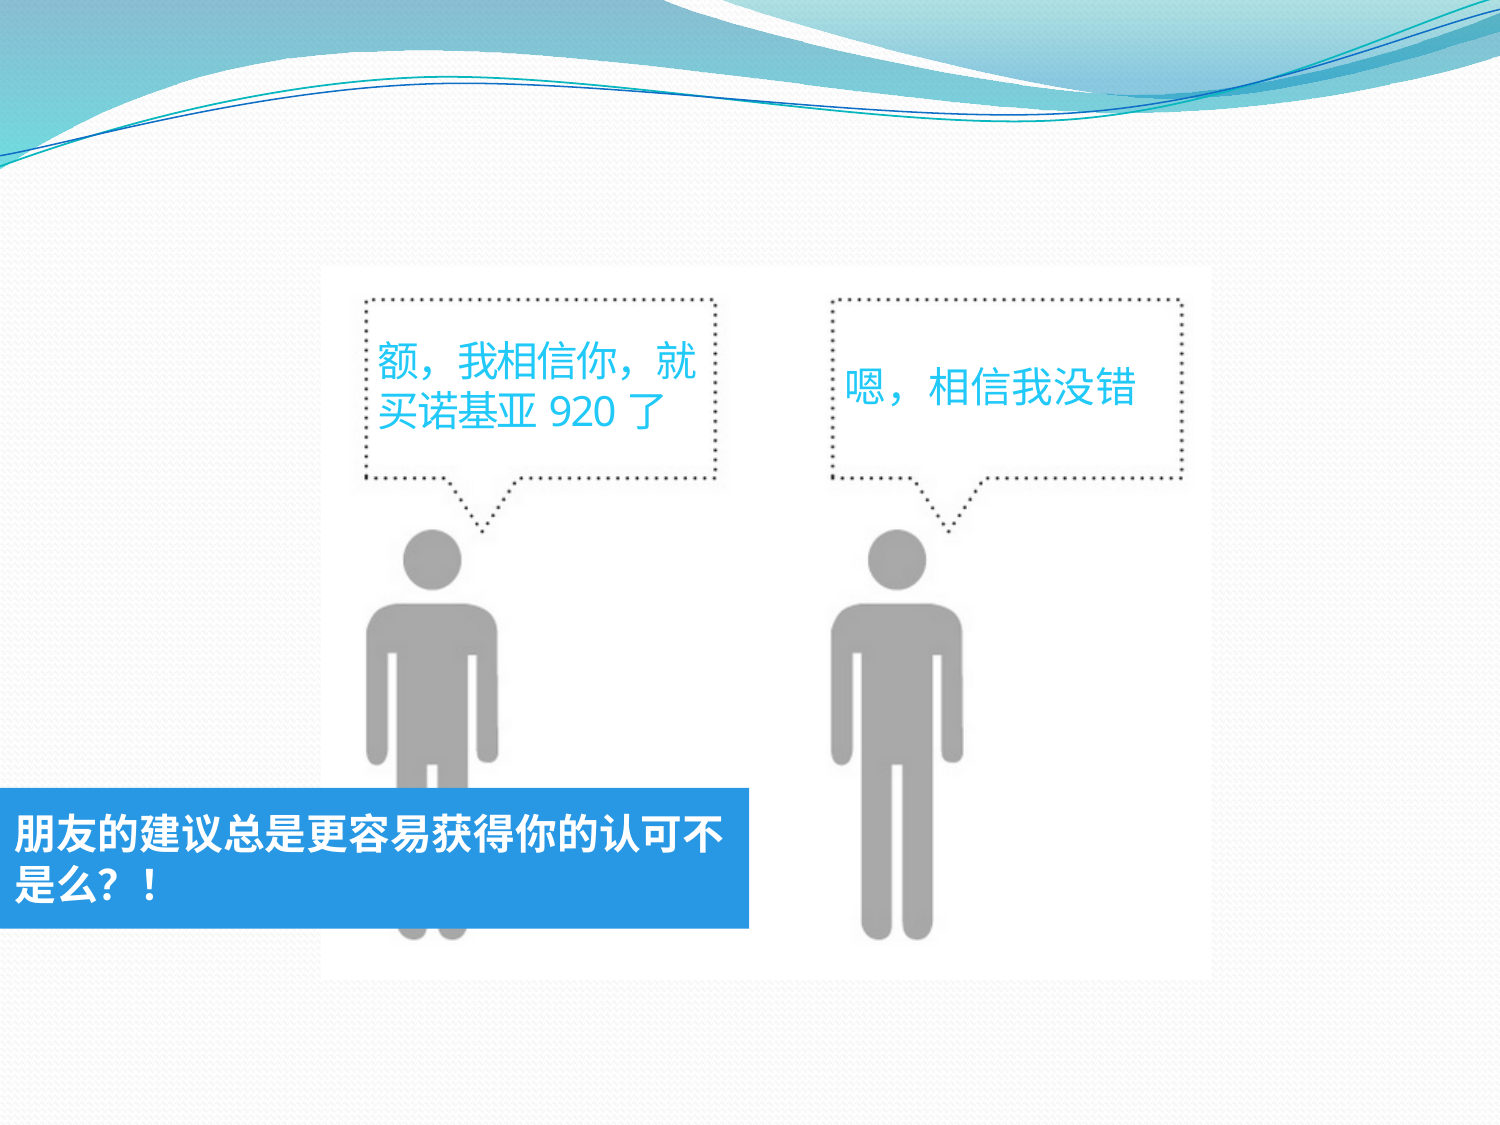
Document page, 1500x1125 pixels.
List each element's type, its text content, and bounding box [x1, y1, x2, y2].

text_box 朋友的建议总是更容易获得你的认可不是么？！ [0, 786, 314, 931]
picture [321, 266, 1211, 980]
